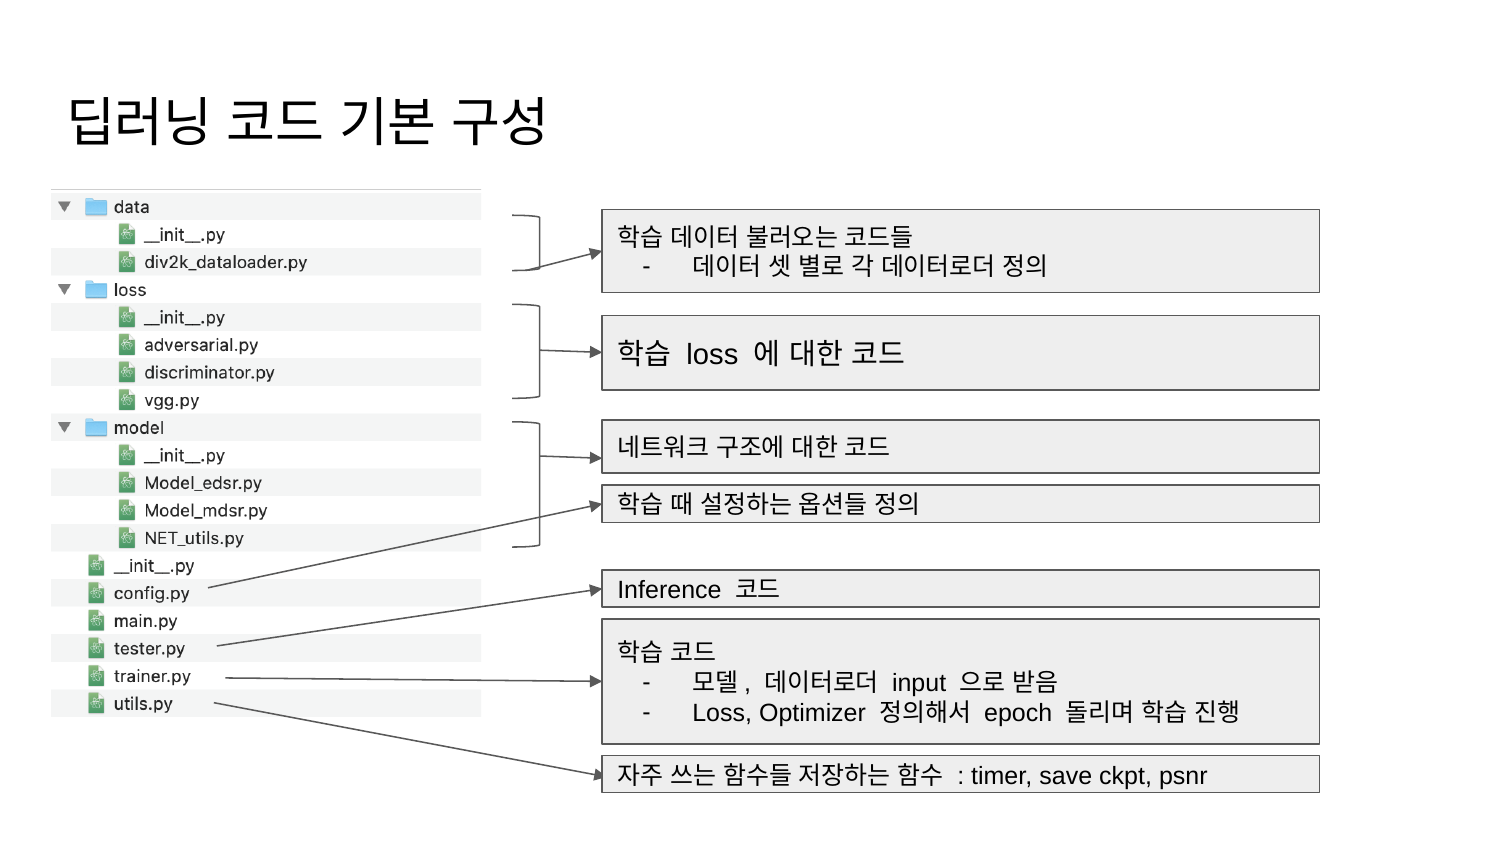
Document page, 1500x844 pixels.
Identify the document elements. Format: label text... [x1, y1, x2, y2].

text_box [213, 702, 1320, 793]
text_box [511, 304, 1320, 399]
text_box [225, 618, 1320, 702]
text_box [216, 569, 1320, 647]
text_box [207, 484, 1320, 588]
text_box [511, 419, 1320, 484]
picture [50, 188, 482, 718]
title 딥러닝 코드 기본 구성 [51, 72, 1449, 167]
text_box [511, 209, 1320, 293]
